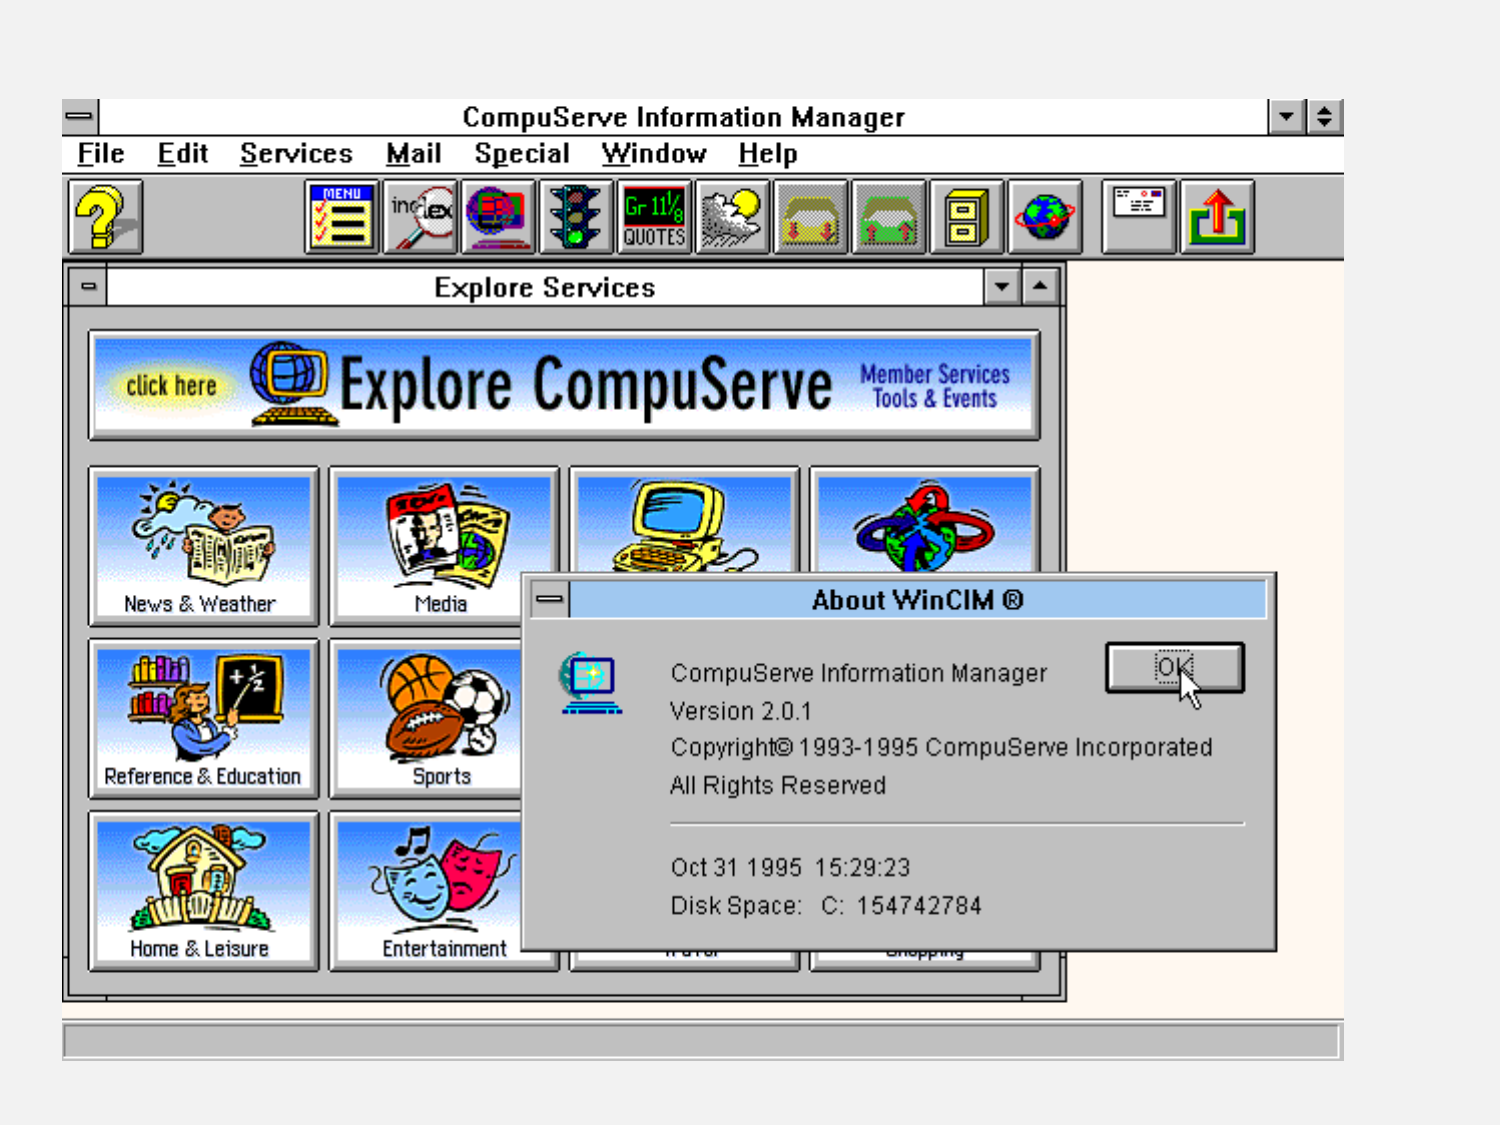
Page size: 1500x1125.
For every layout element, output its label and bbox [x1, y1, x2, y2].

list [62, 99, 1344, 1061]
